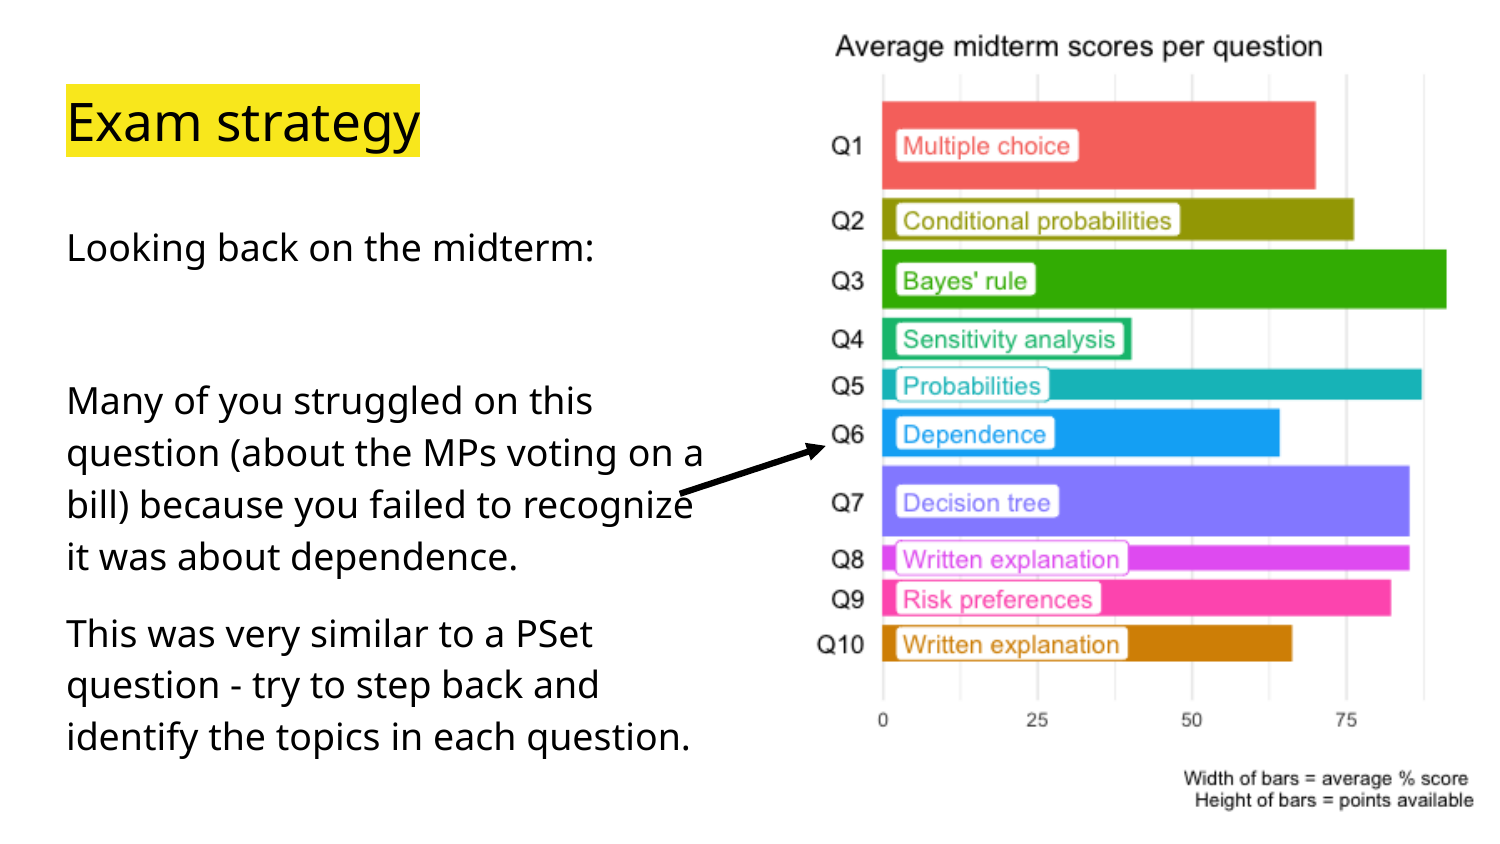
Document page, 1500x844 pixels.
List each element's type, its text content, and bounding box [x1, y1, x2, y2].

picture [789, 22, 1487, 822]
list Looking back on the midterm: Many of you struggled on this question (about the MPs voting on a bill) because you failed to recognize it was about dependence. This was very similar to a PSet question - try to step back and identify the topics in each question. [51, 202, 736, 780]
title Exam strategy [51, 72, 784, 167]
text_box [679, 445, 826, 495]
